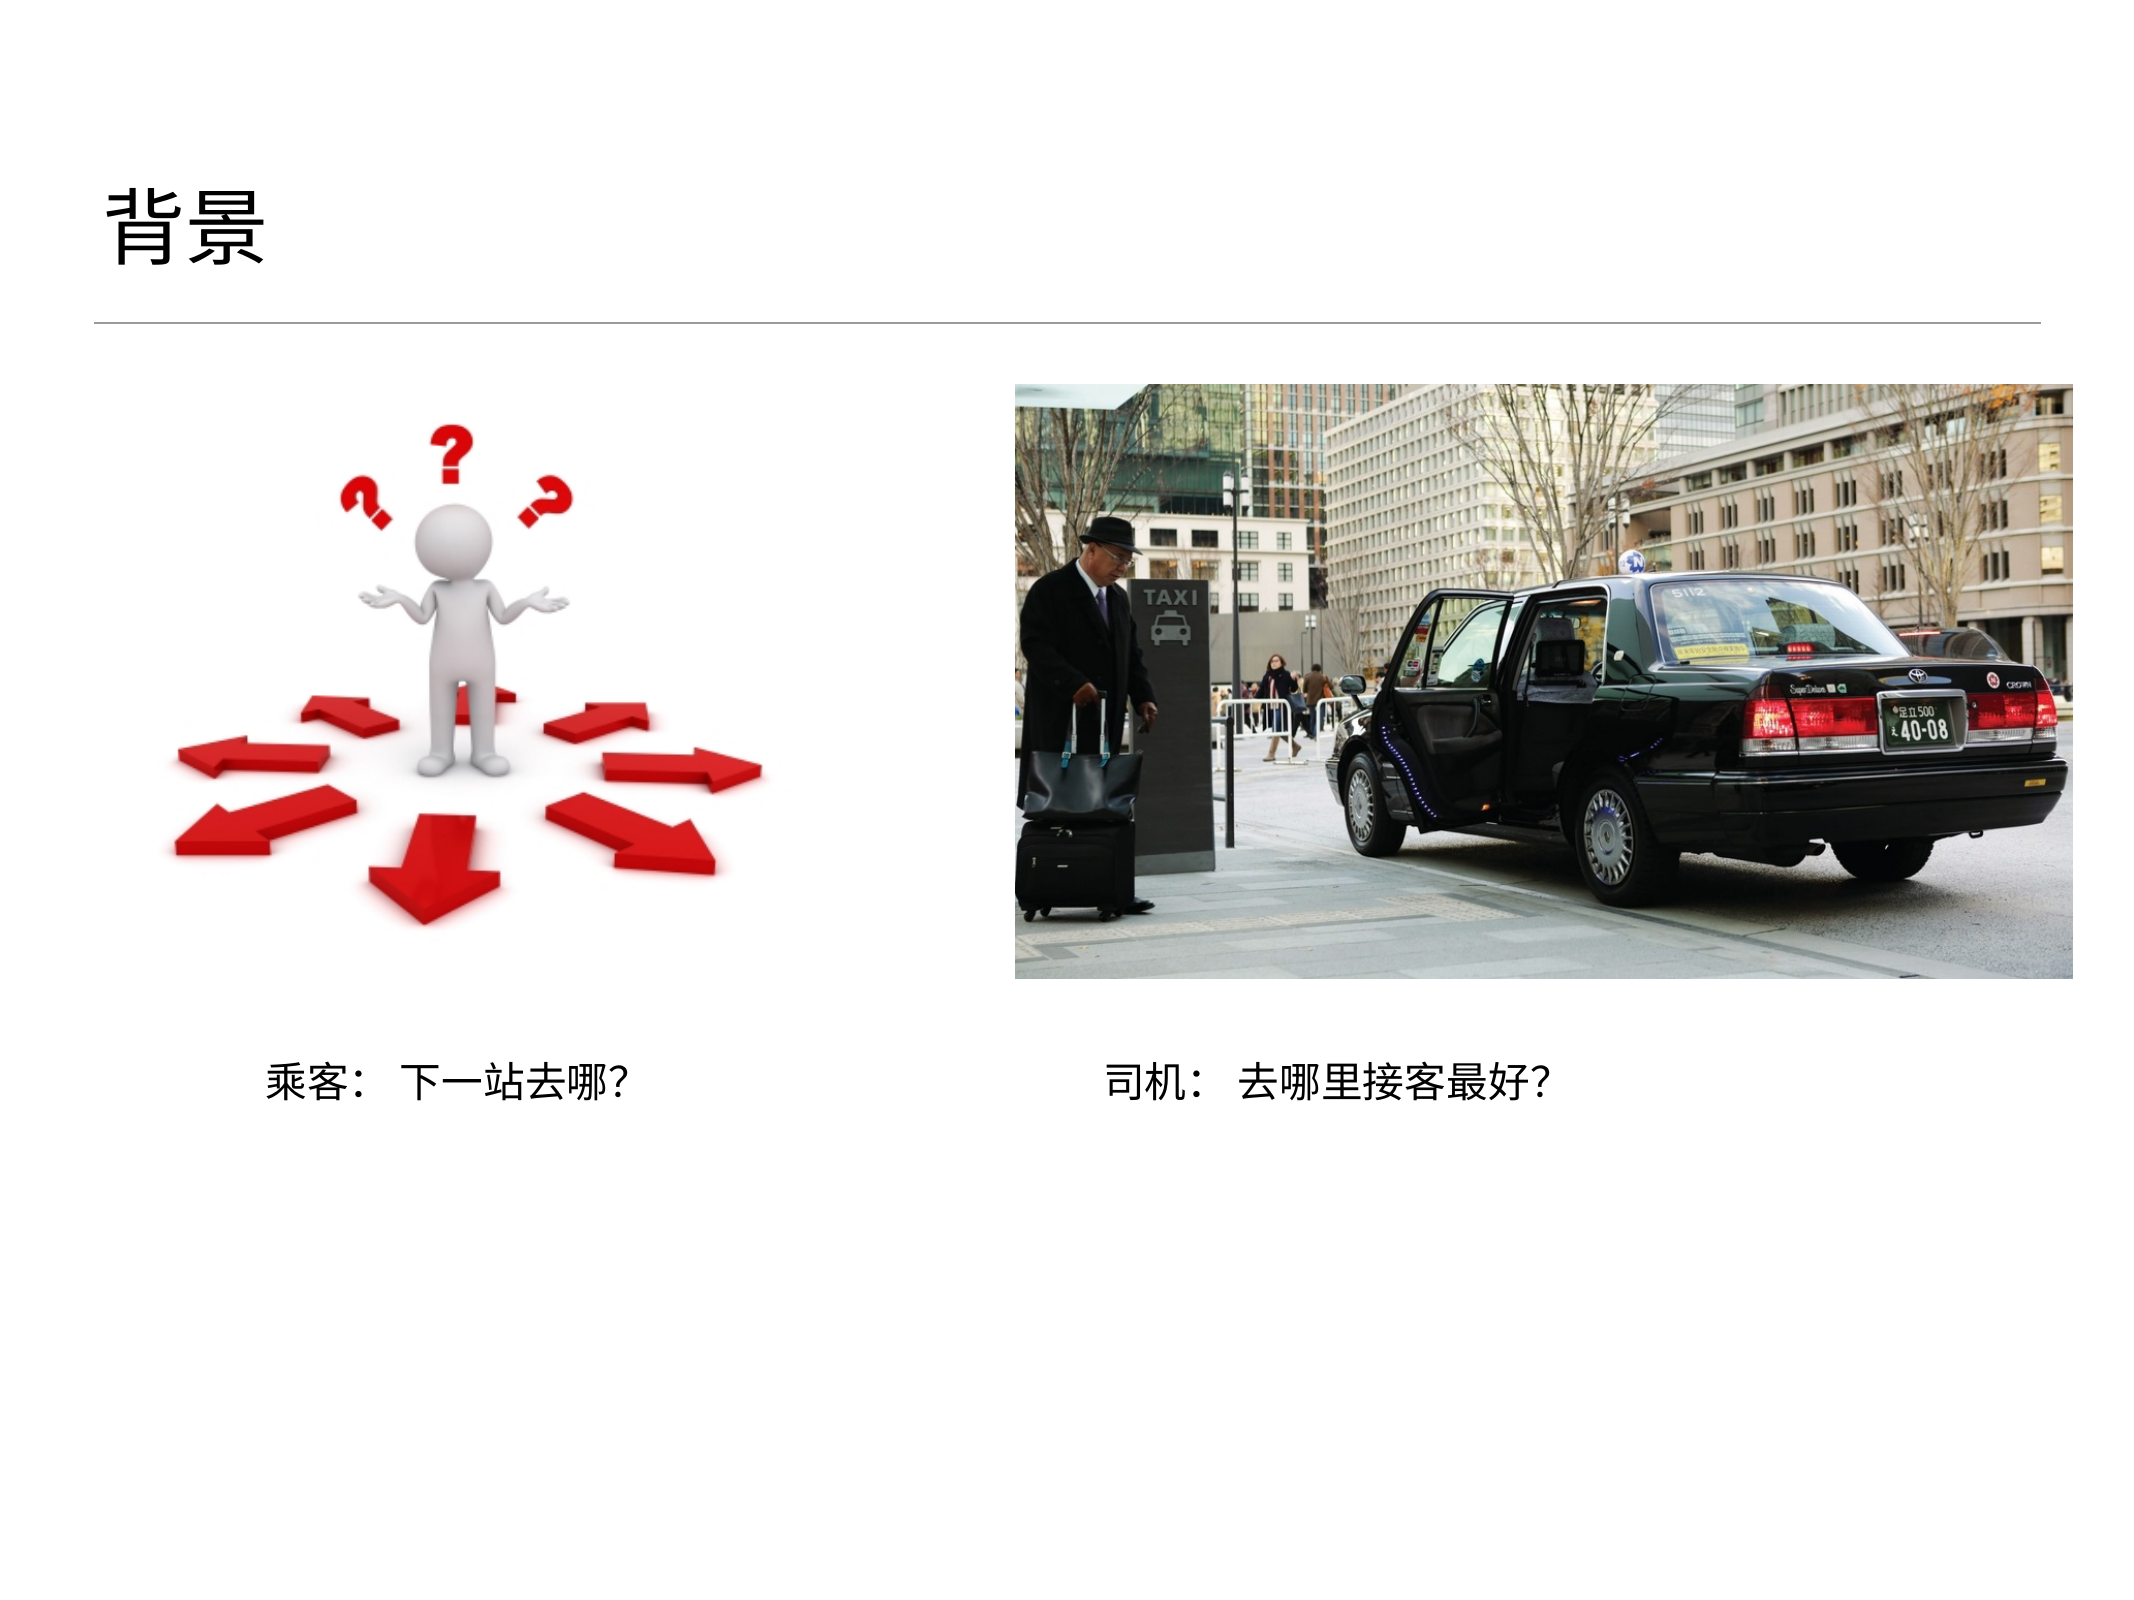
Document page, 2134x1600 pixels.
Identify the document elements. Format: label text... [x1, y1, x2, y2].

picture [122, 335, 817, 1029]
text_box 乘客： 下一站去哪？ 司机： 去哪里接客最好？ [257, 1047, 2134, 1114]
picture [1015, 384, 2073, 980]
title 背景 [93, 53, 2041, 284]
